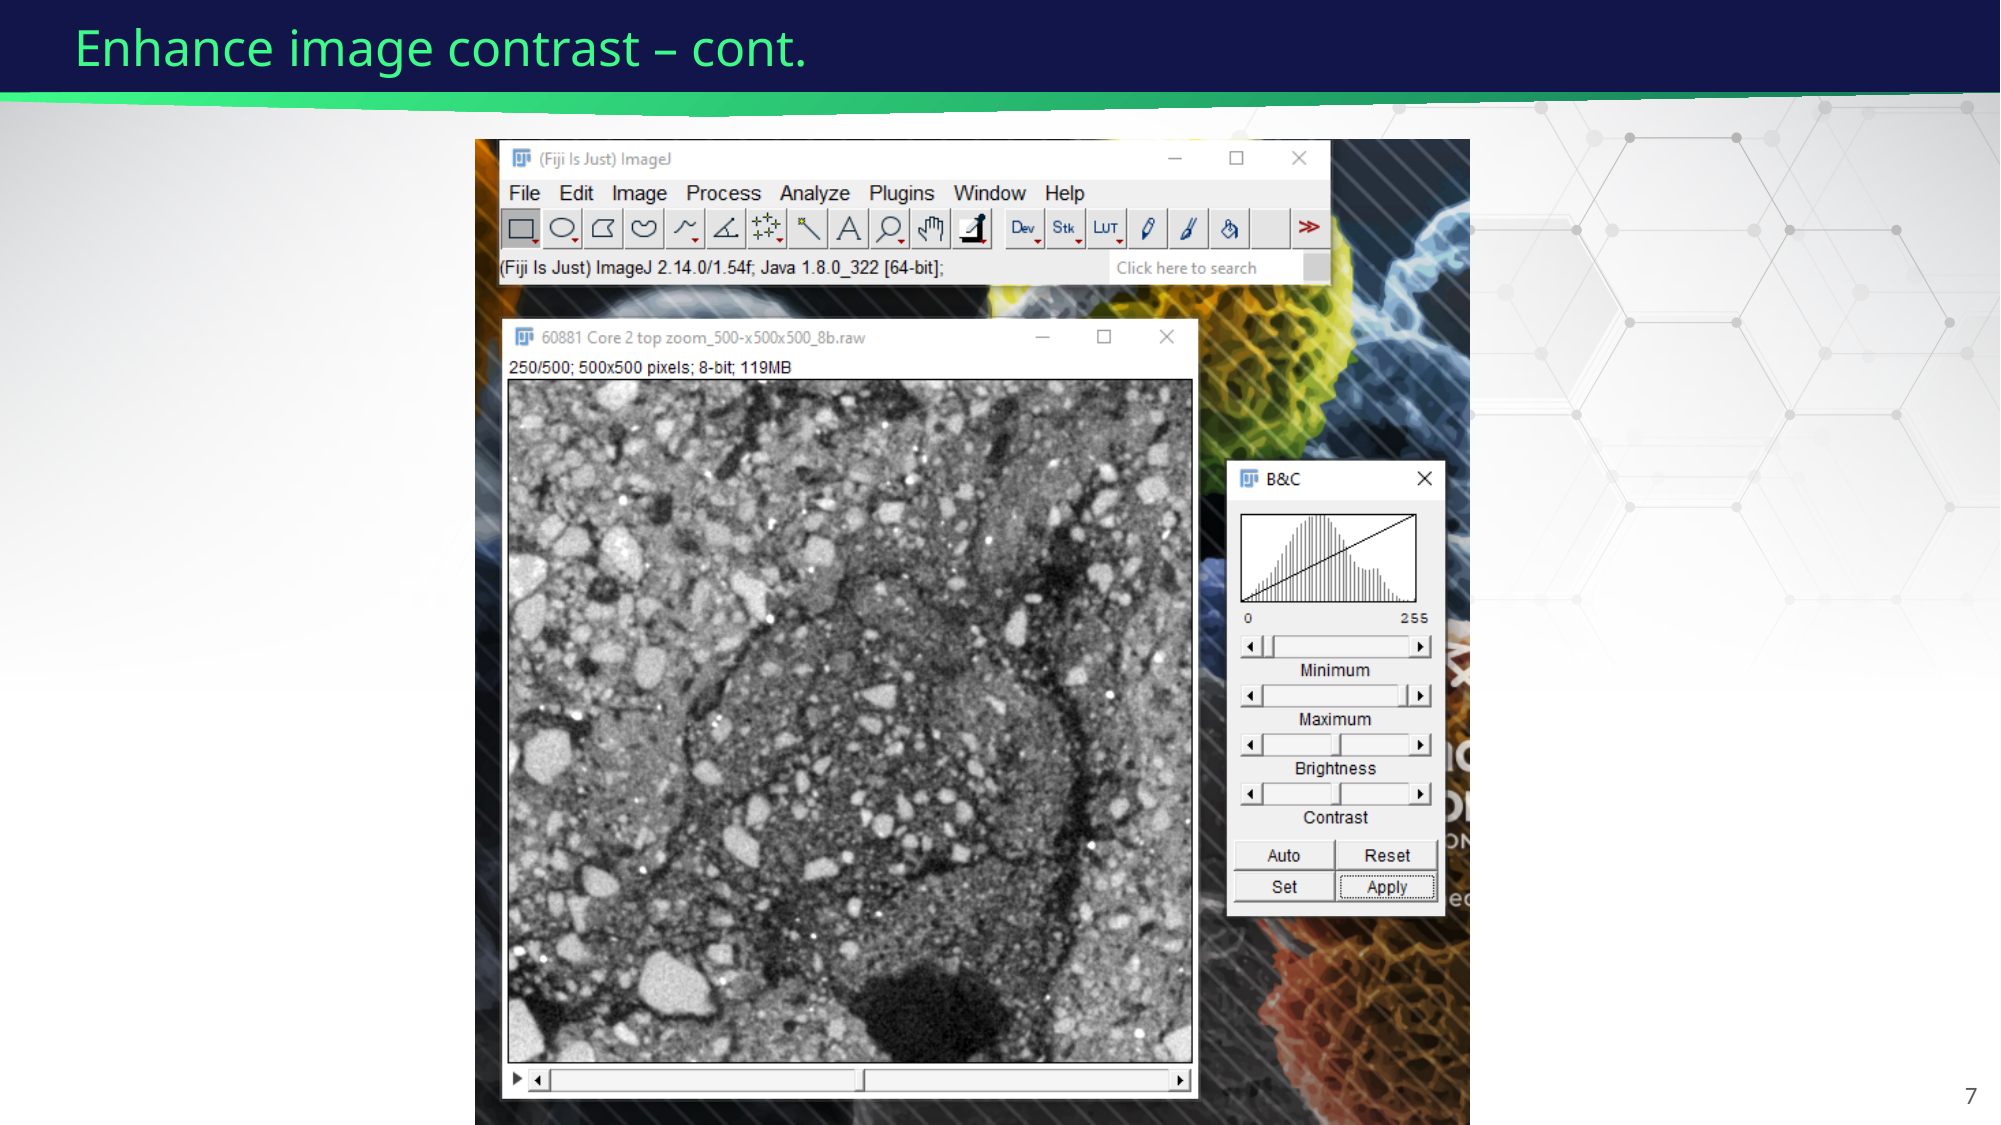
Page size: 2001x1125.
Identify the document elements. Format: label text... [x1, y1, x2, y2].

picture [475, 139, 1470, 1125]
slide_number 7 [1879, 1065, 2000, 1125]
text_box [0, 113, 2000, 147]
title Enhance image contrast – cont. [74, 0, 1069, 101]
